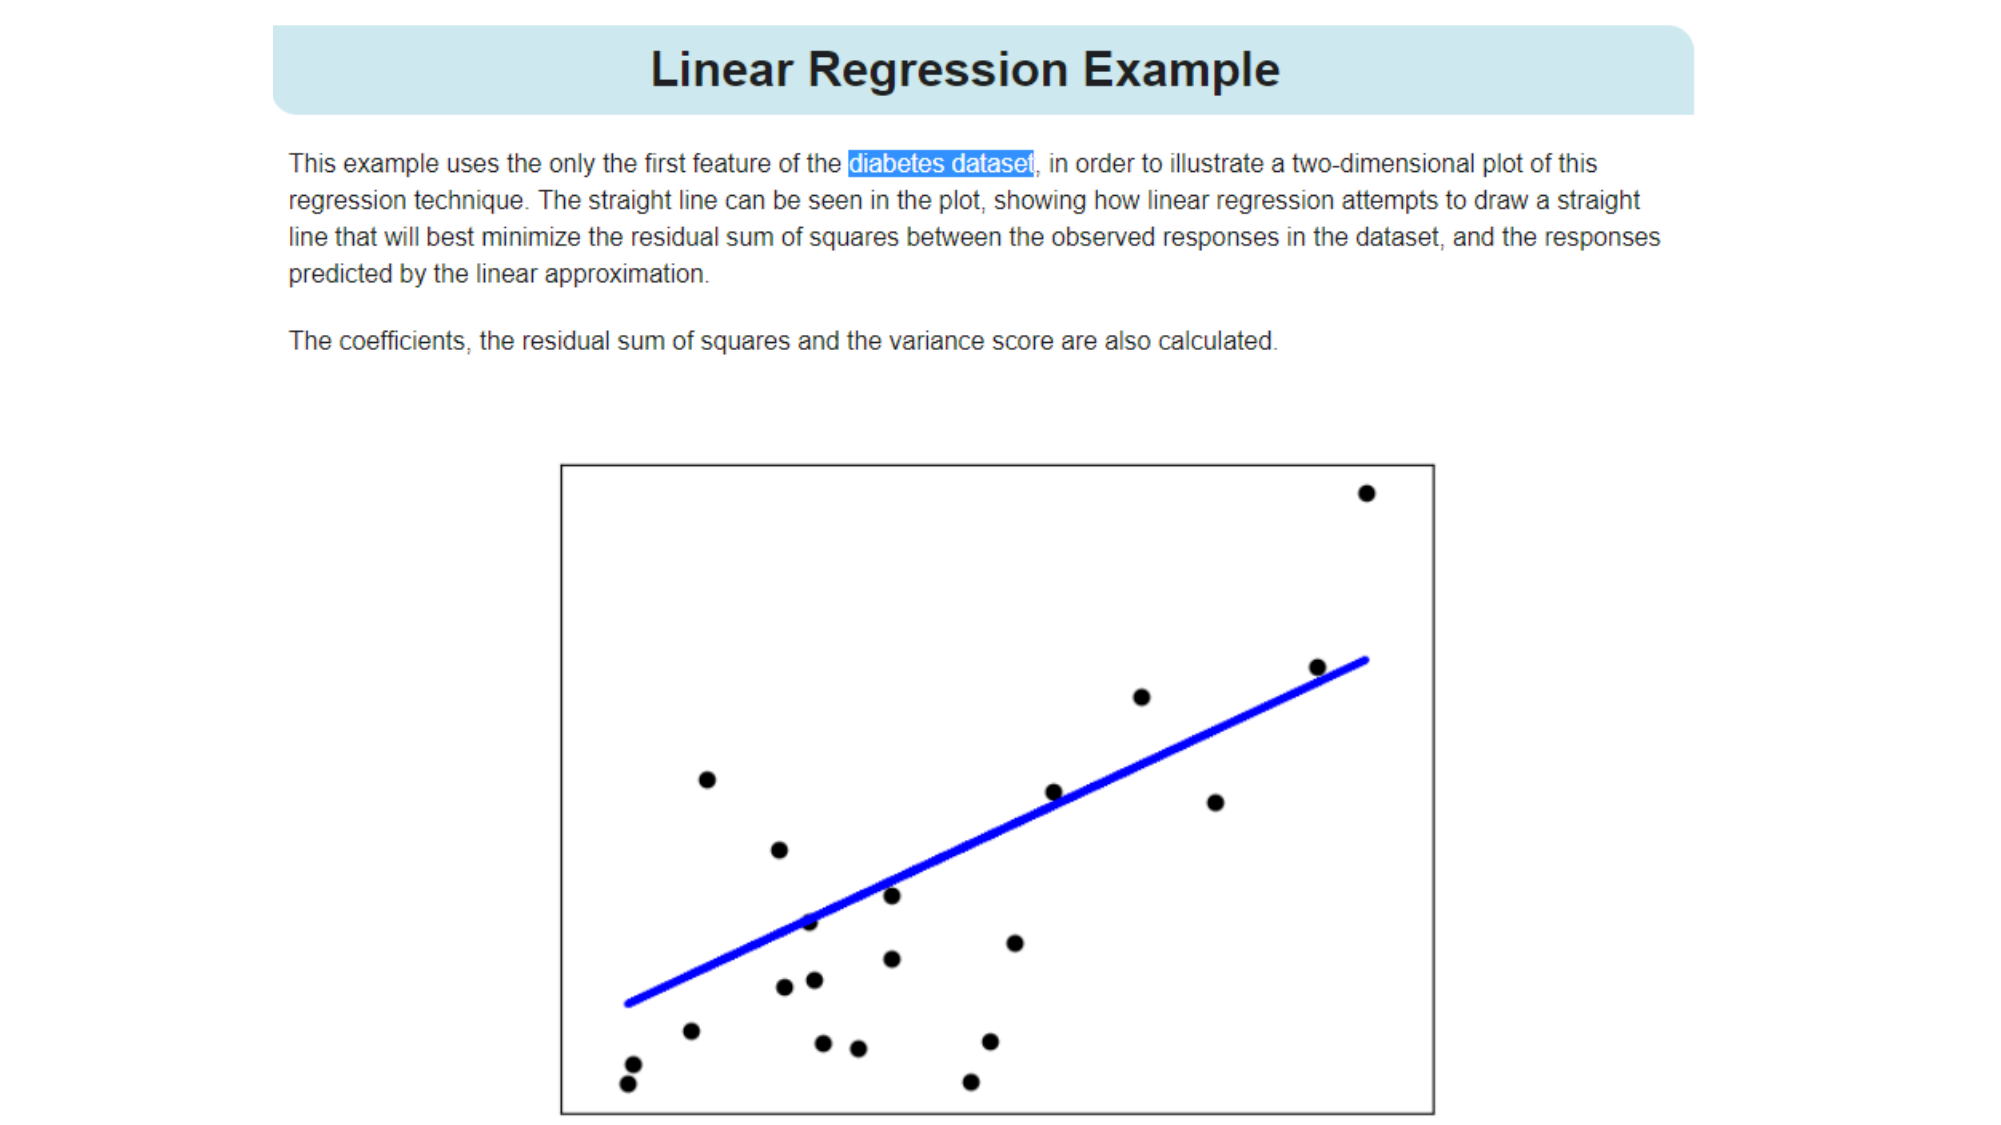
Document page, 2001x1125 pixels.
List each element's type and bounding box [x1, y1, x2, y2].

picture [273, 24, 1696, 1125]
